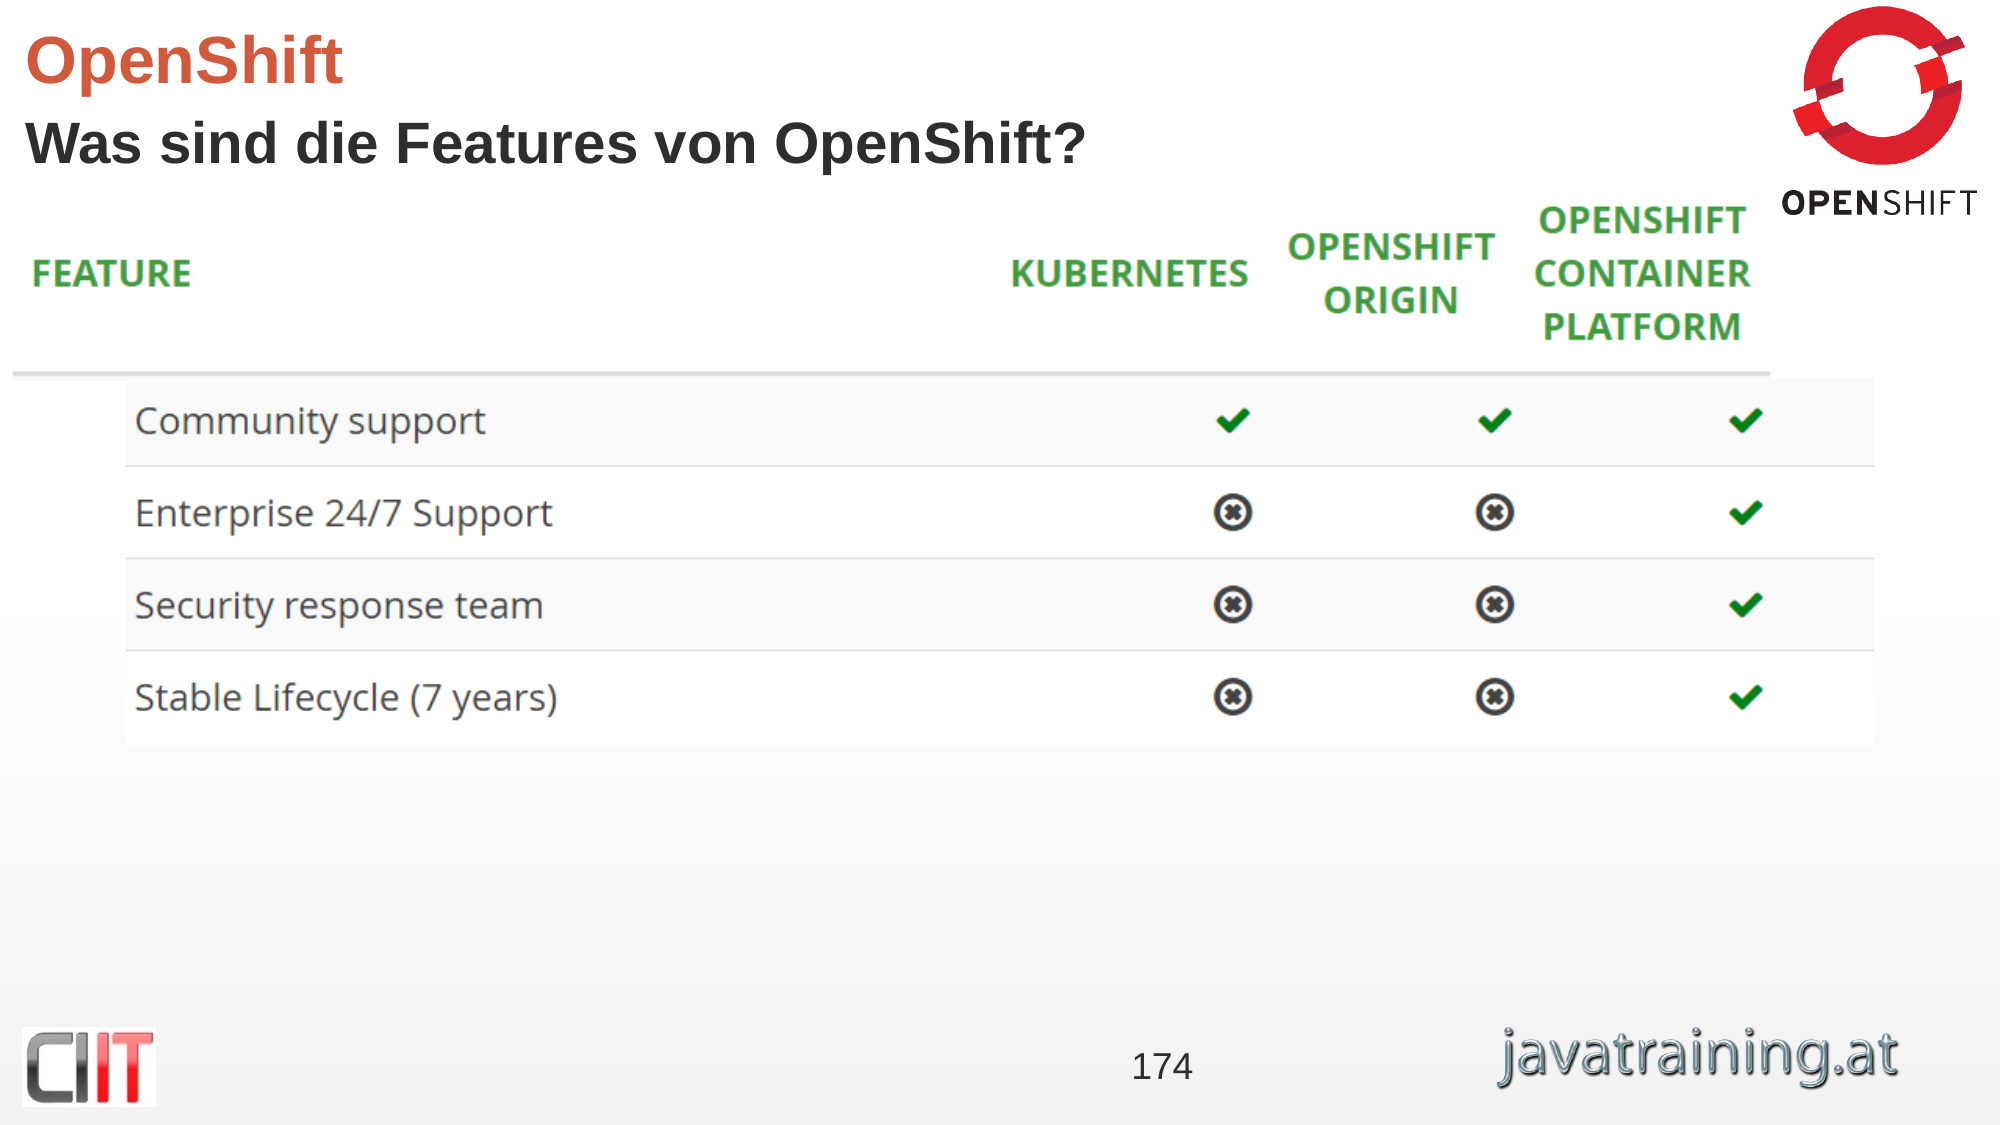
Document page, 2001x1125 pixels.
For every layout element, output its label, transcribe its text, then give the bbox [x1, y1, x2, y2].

picture [10, 188, 1874, 747]
list Was sind die Features von OpenShift? [10, 105, 1908, 1019]
picture [1782, 6, 1977, 215]
title OpenShift [10, 7, 1586, 105]
slide_number 174 [1116, 1034, 1268, 1071]
picture [22, 1027, 156, 1107]
picture [1493, 1025, 1900, 1092]
